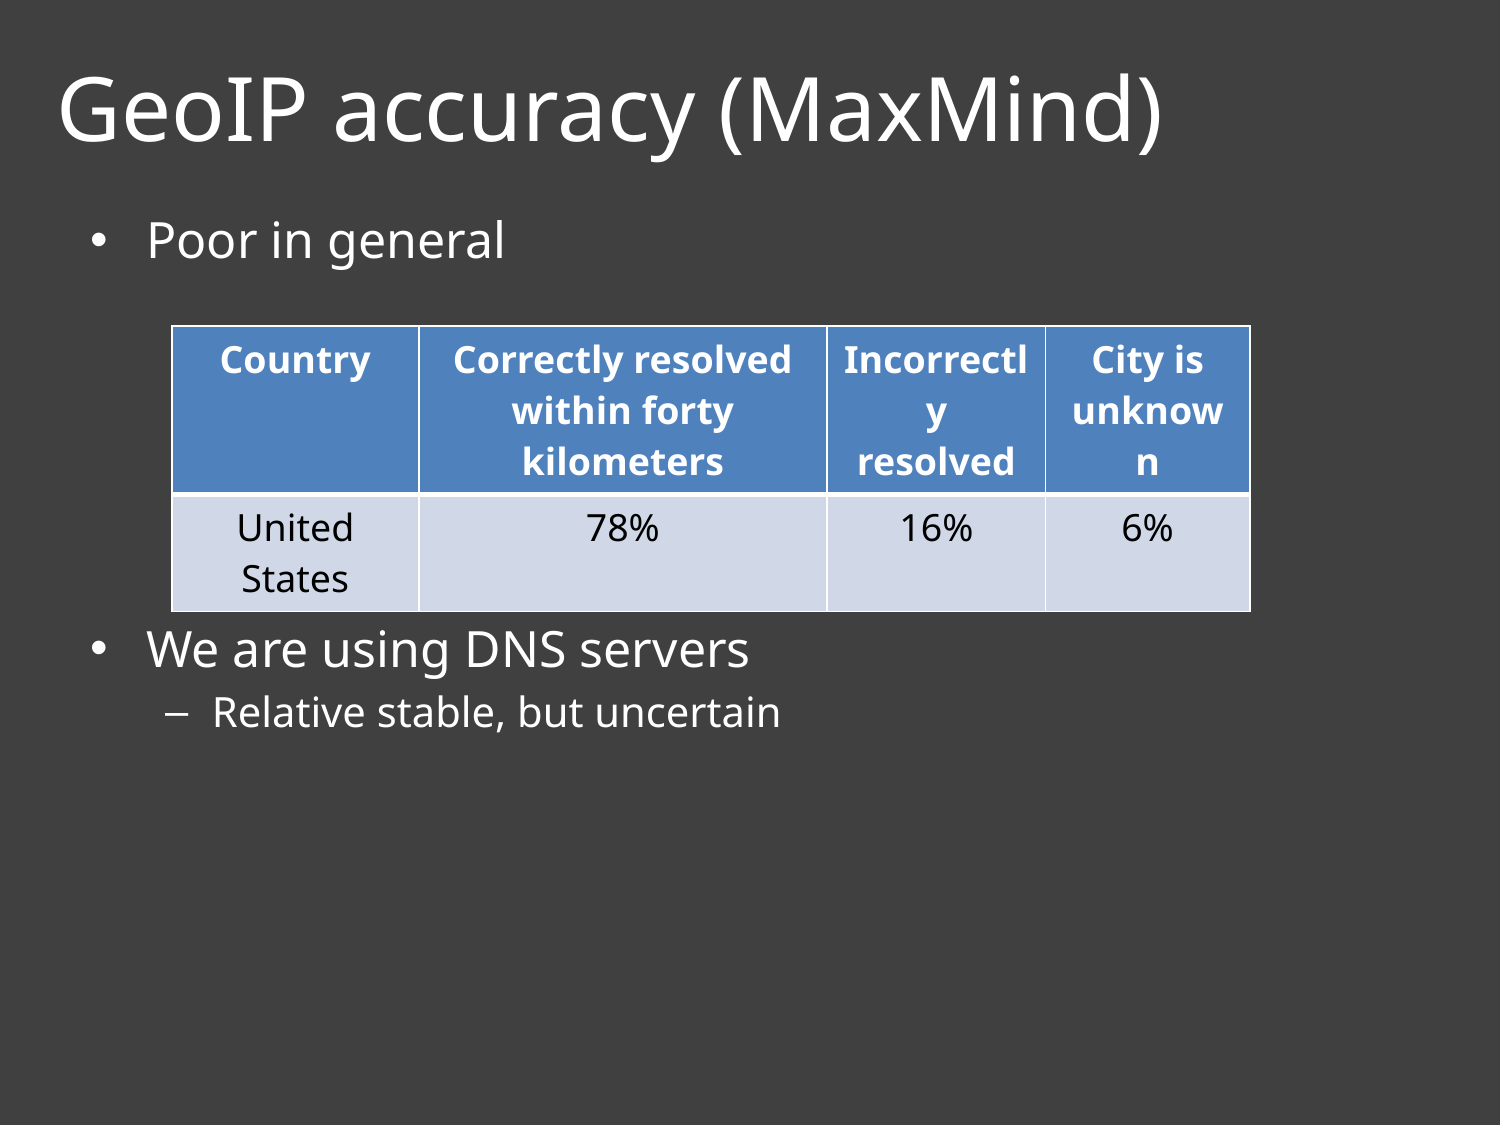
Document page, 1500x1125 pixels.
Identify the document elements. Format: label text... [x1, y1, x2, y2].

table_header Incorrectly resolved [828, 327, 1045, 492]
text_box GeoIP accuracy (MaxMind) [41, 45, 1500, 168]
table_cell United States [173, 497, 418, 611]
table_header Country [173, 327, 418, 492]
table_header City is unknown [1046, 327, 1249, 492]
table_cell 6% [1046, 497, 1249, 611]
table_header Correctly resolved within forty kilometers [420, 327, 826, 492]
table_cell 78% [420, 497, 826, 611]
list Poor in general We are using DNS servers Relative stable, but uncertain [75, 201, 1425, 1042]
table_cell 16% [828, 497, 1045, 611]
